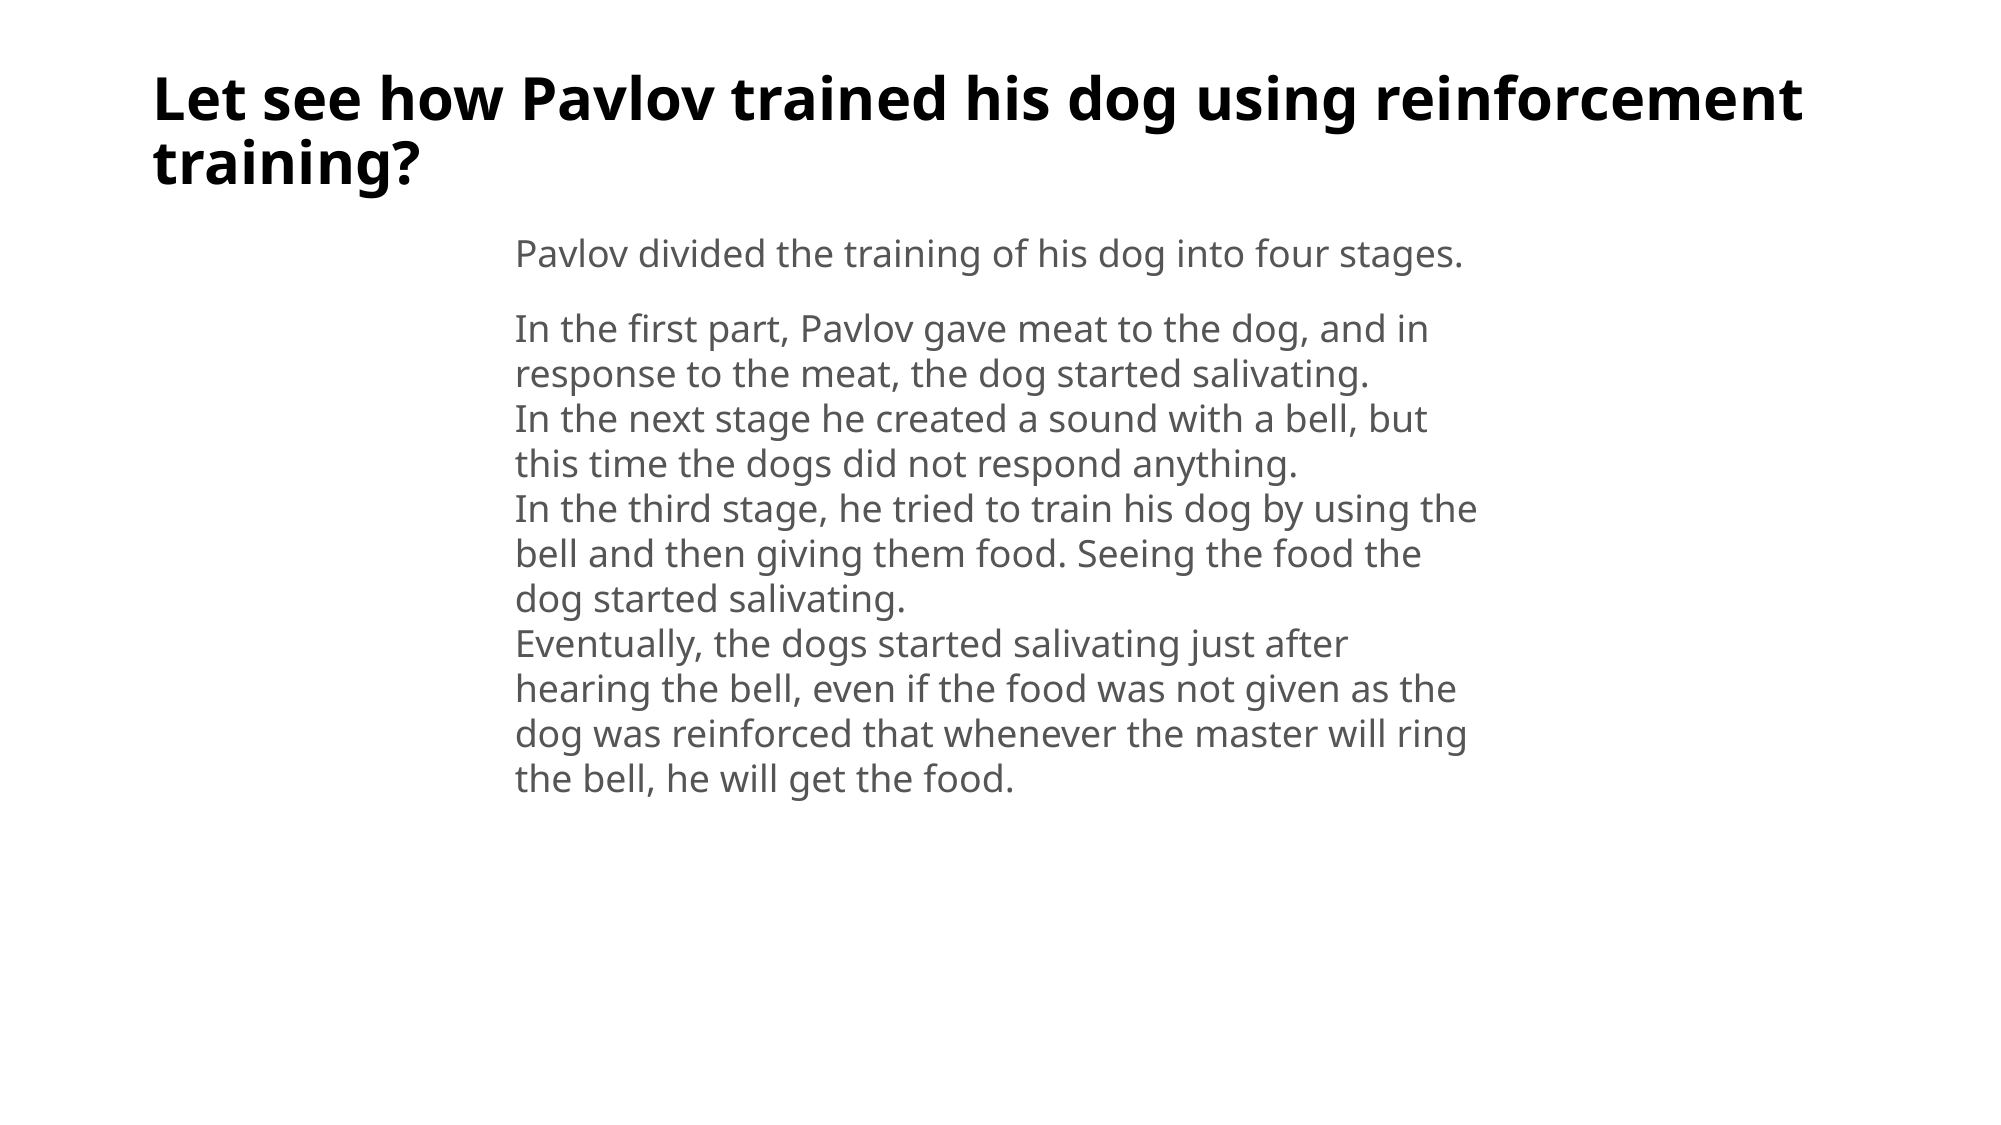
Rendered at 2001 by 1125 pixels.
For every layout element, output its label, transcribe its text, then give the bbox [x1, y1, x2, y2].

title Let see how Pavlov trained his dog using reinforcement training? [137, 59, 1863, 278]
text_box Pavlov divided the training of his dog into four stages. In the first part, Pavlov gave meat to the dog, and in response to the meat, the dog started salivating. In the next stage he created a sound with a bell, but this time the dogs did not respond anything. In the third stage, he tried to train his dog by using the bell and then giving them food. Seeing the food the dog started salivating. Eventually, the dogs started salivating just after hearing the bell, even if the food was not given as the dog was reinforced that whenever the master will ring the bell, he will get the food. [500, 227, 1500, 807]
